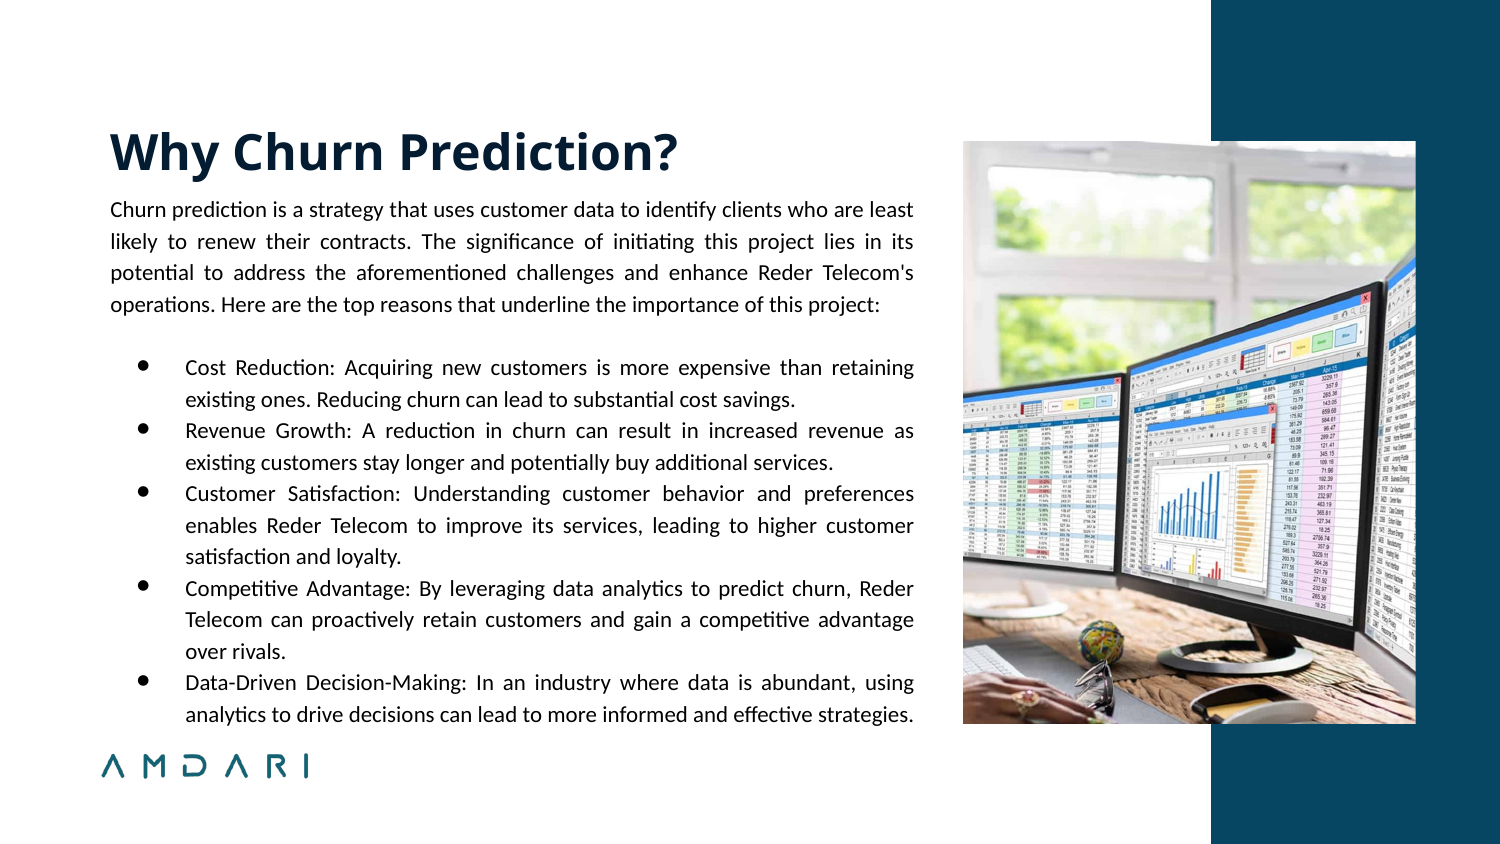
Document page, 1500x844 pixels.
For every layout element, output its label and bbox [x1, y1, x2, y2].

text_box [1211, 0, 1500, 844]
text_box [963, 141, 1206, 724]
text_box [100, 750, 312, 780]
text_box [110, 96, 916, 765]
